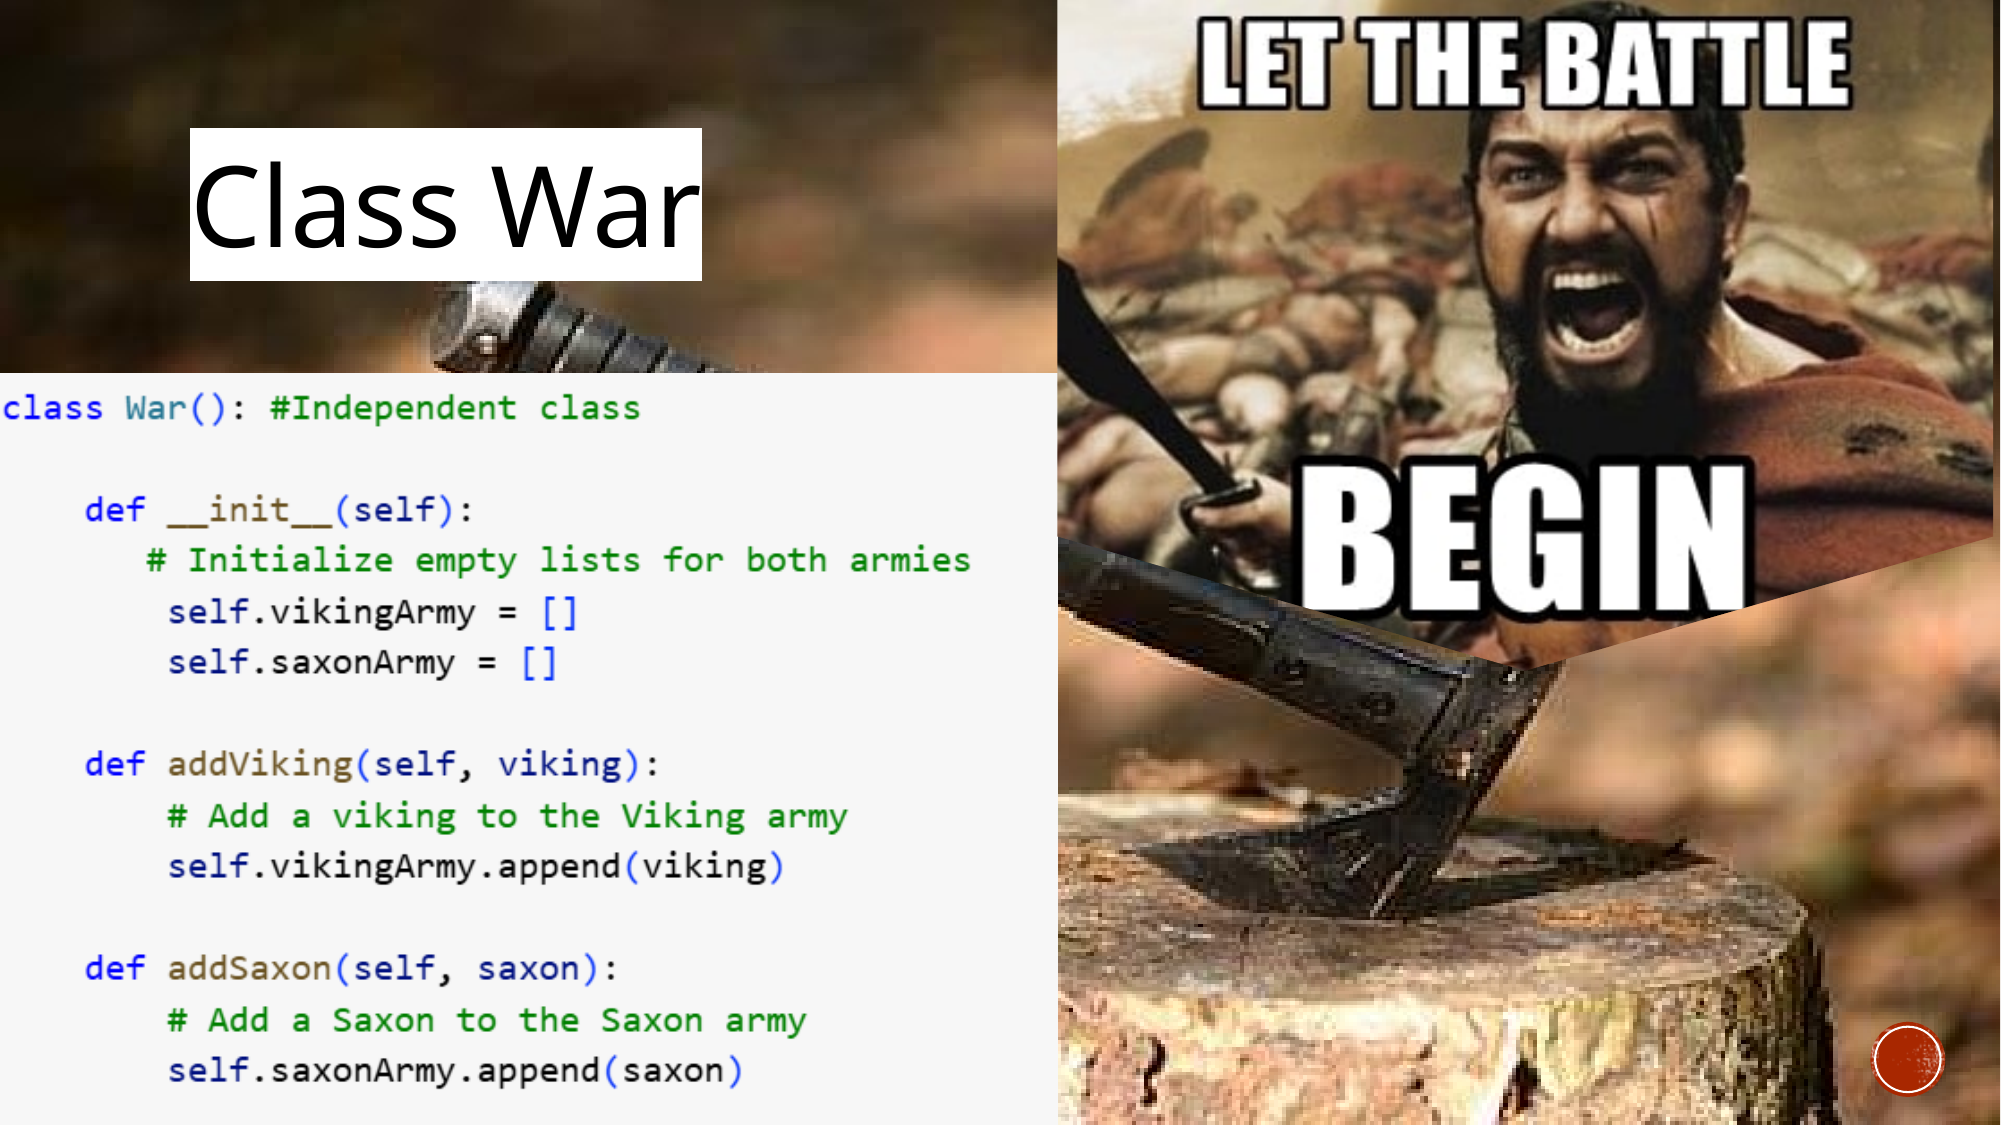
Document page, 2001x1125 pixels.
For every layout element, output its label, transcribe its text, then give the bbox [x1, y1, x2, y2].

title Class War [175, 79, 1052, 344]
picture [0, 0, 2001, 1125]
